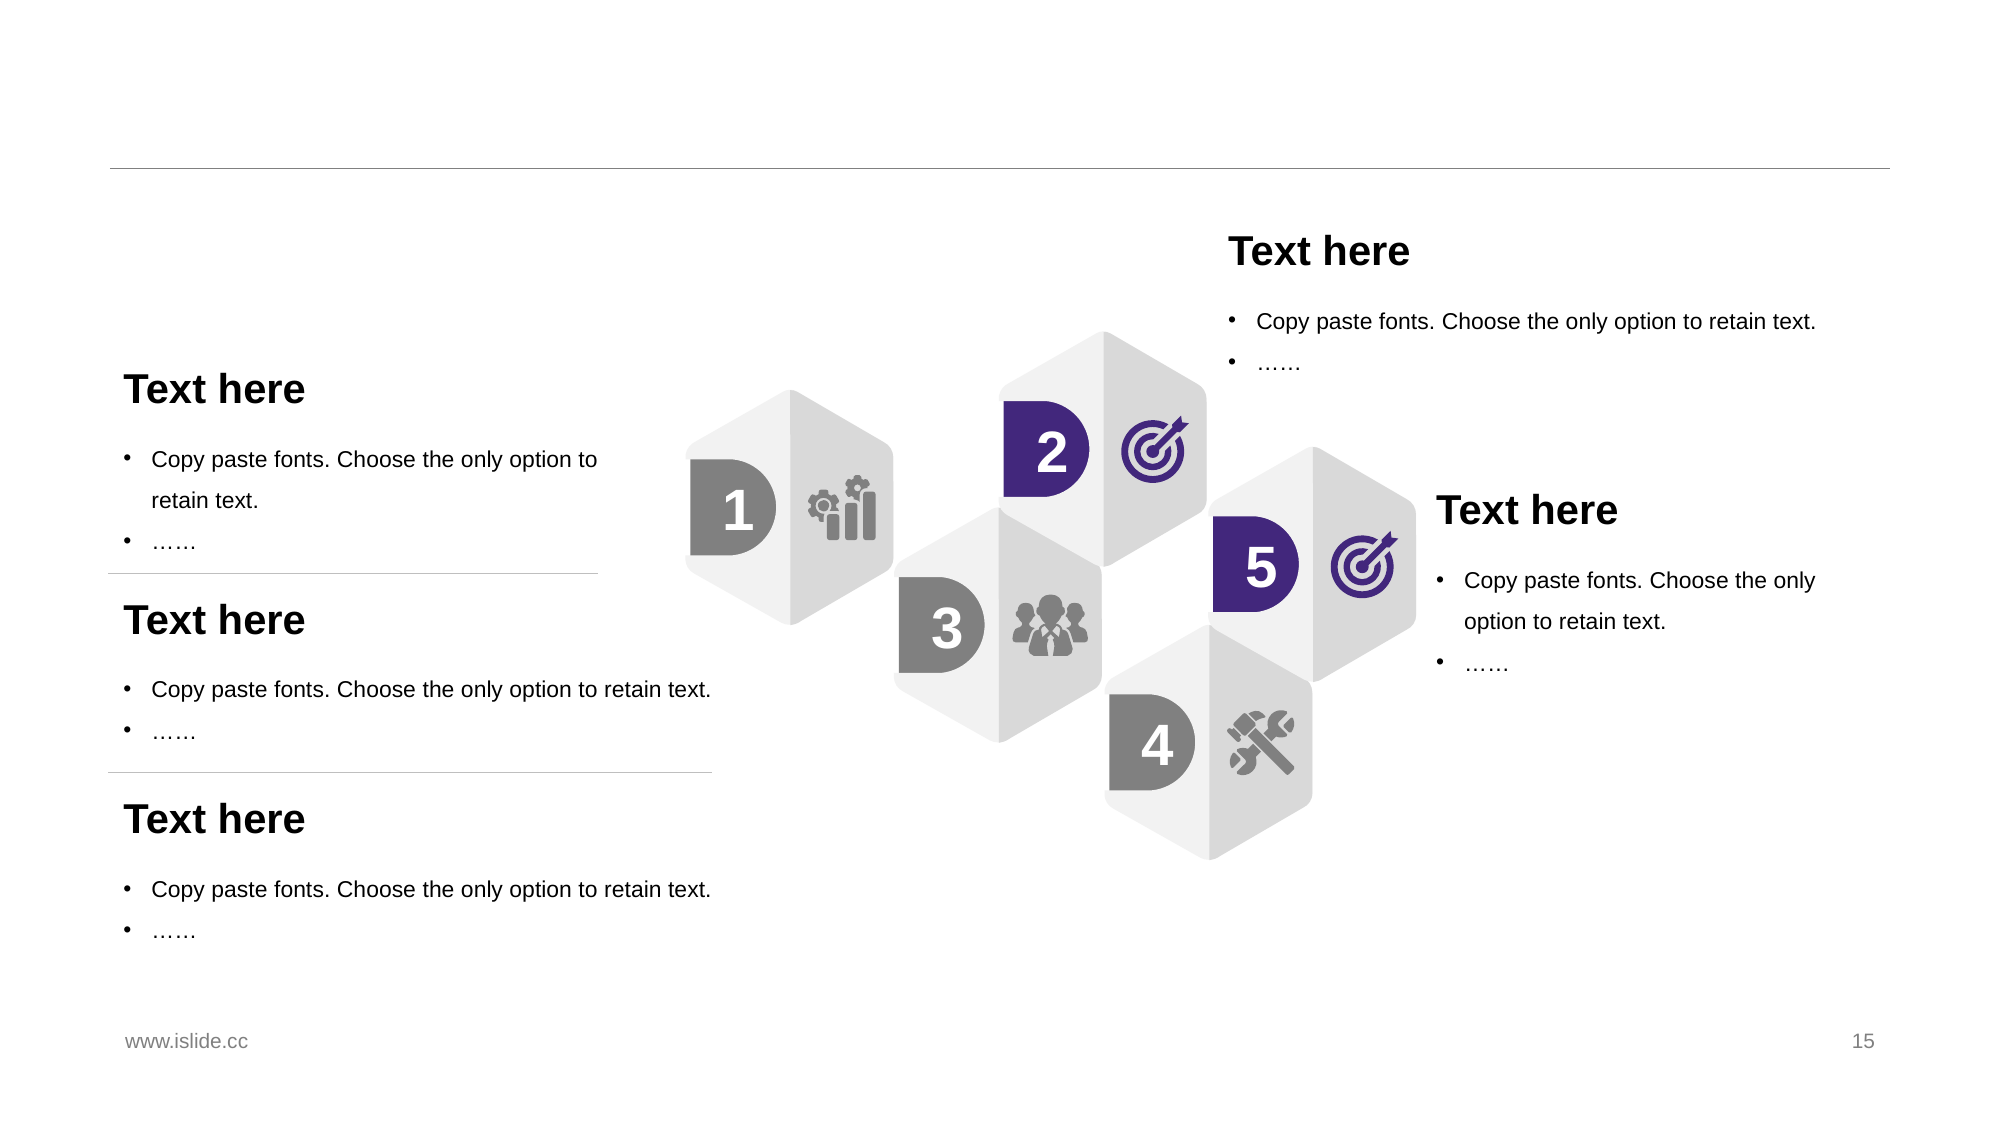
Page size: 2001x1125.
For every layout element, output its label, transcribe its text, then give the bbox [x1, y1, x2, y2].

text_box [108, 212, 1890, 964]
footer www.islide.cc [109, 1023, 790, 1058]
slide_number 15 [1412, 1023, 1890, 1058]
